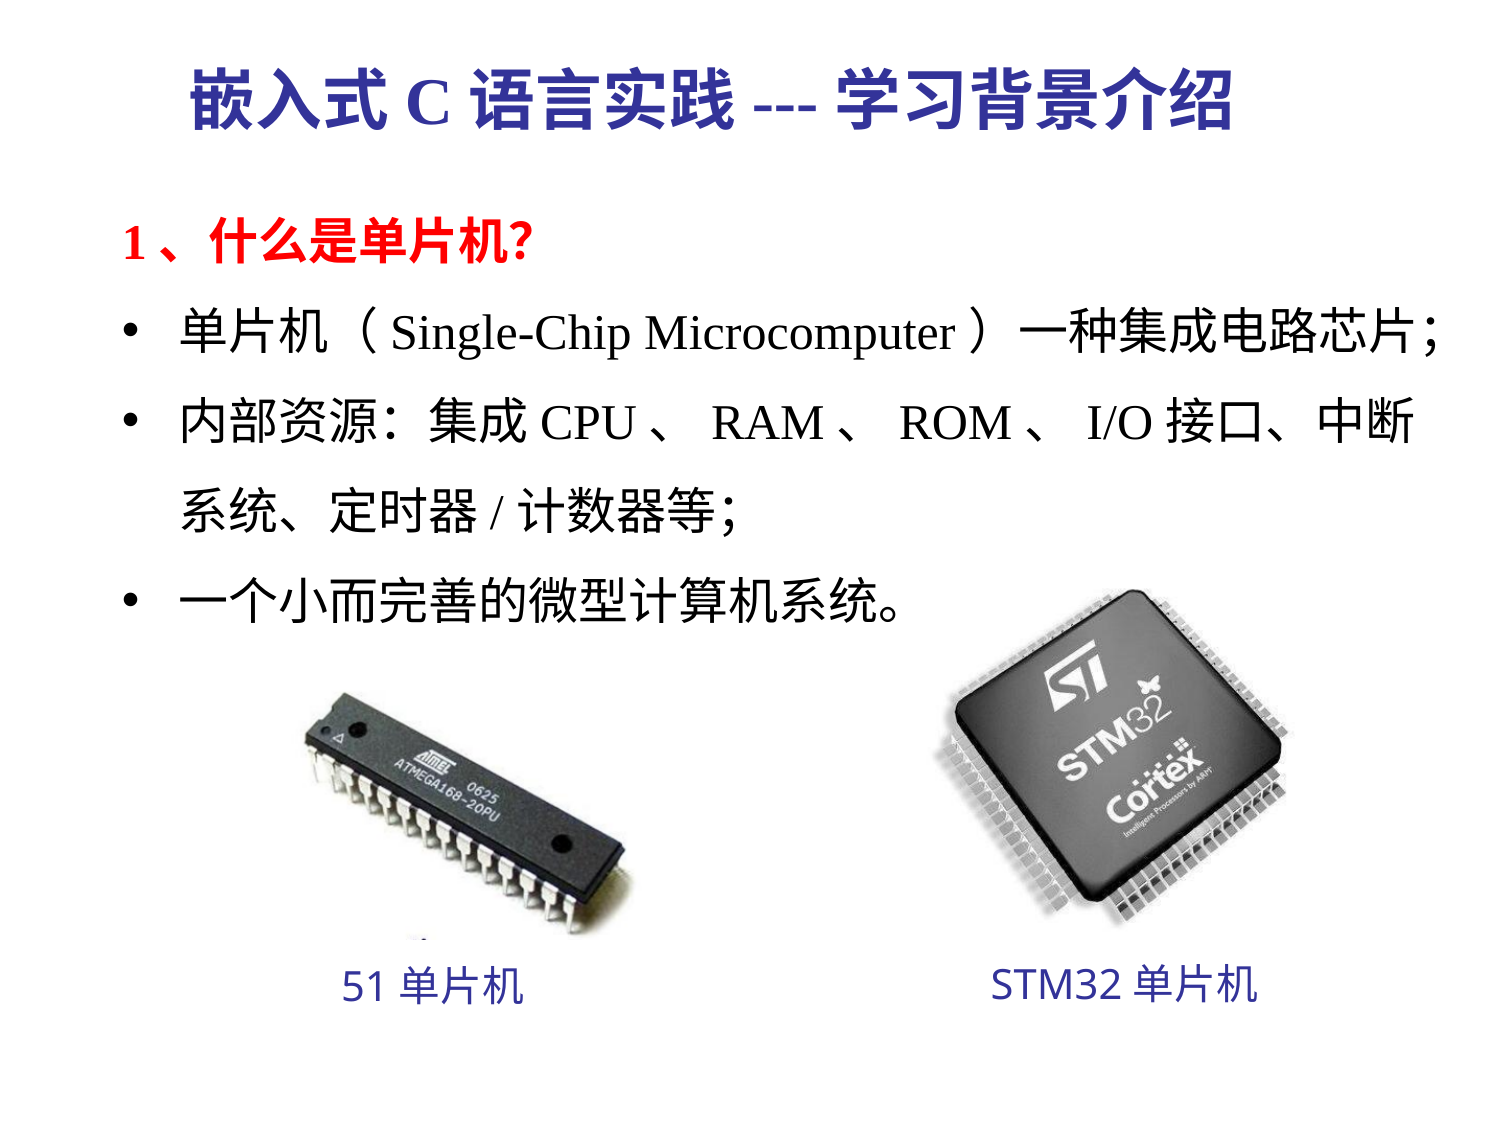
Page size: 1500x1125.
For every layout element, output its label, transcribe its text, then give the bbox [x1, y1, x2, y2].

picture [290, 672, 642, 940]
text_box 51单片机 [326, 952, 539, 1017]
picture [910, 555, 1328, 972]
text_box STM32单片机 [975, 972, 1273, 1016]
text_box 嵌入式C语言实践---学习背景介绍 [173, 26, 1250, 145]
text_box 1、什么是单片机？ 单片机（Single-Chip Microcomputer）一种集成电路芯片； 内部资源：集成CPU、RAM、ROM、I/O接口、中断系统、定时器/计数器等； 一个小而完善的微型计算机系统。 [107, 160, 1447, 637]
